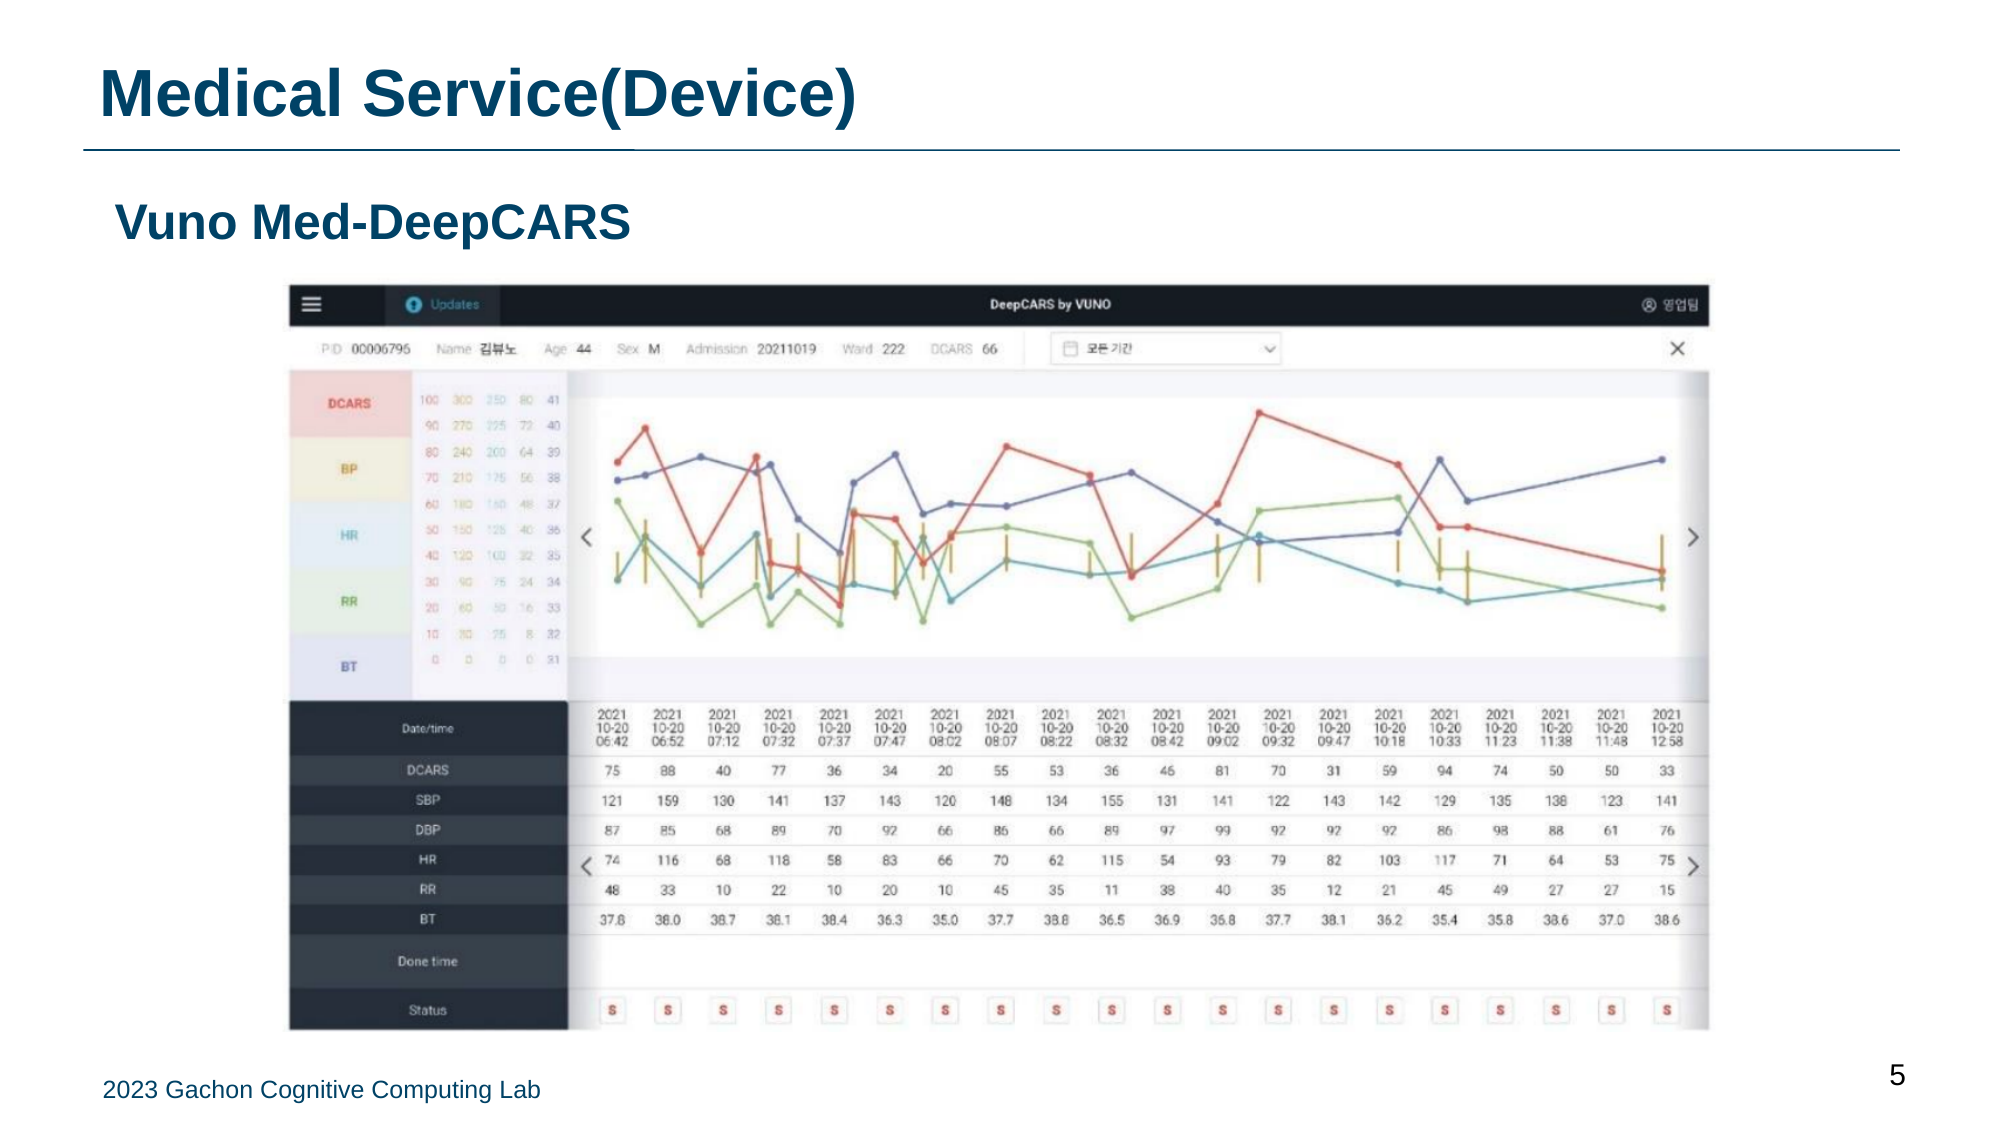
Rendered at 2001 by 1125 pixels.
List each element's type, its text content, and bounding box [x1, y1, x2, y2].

title Medical Service(Device) [99, 54, 1900, 125]
text_box 5 [1787, 1047, 1921, 1093]
picture [281, 273, 1719, 1033]
text_box Vuno Med-DeepCARS [99, 182, 1972, 258]
